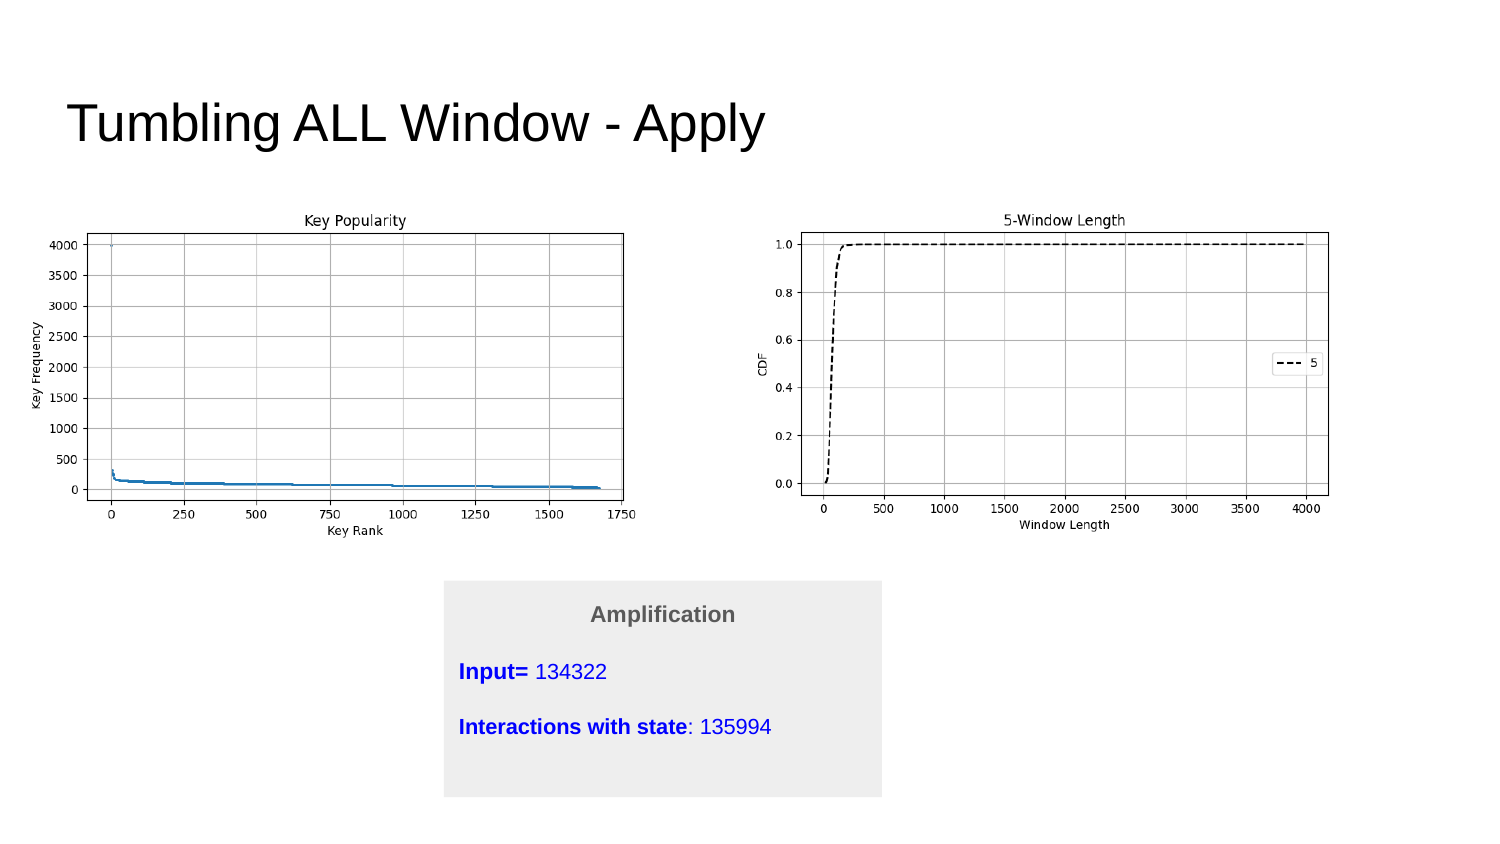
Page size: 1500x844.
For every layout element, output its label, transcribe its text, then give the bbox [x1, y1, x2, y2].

title Tumbling ALL Window - Apply [51, 72, 1449, 167]
picture [715, 191, 1396, 532]
text_box Amplification Input= 134322 Interactions with state: 135994 [443, 580, 882, 798]
picture [0, 191, 692, 538]
